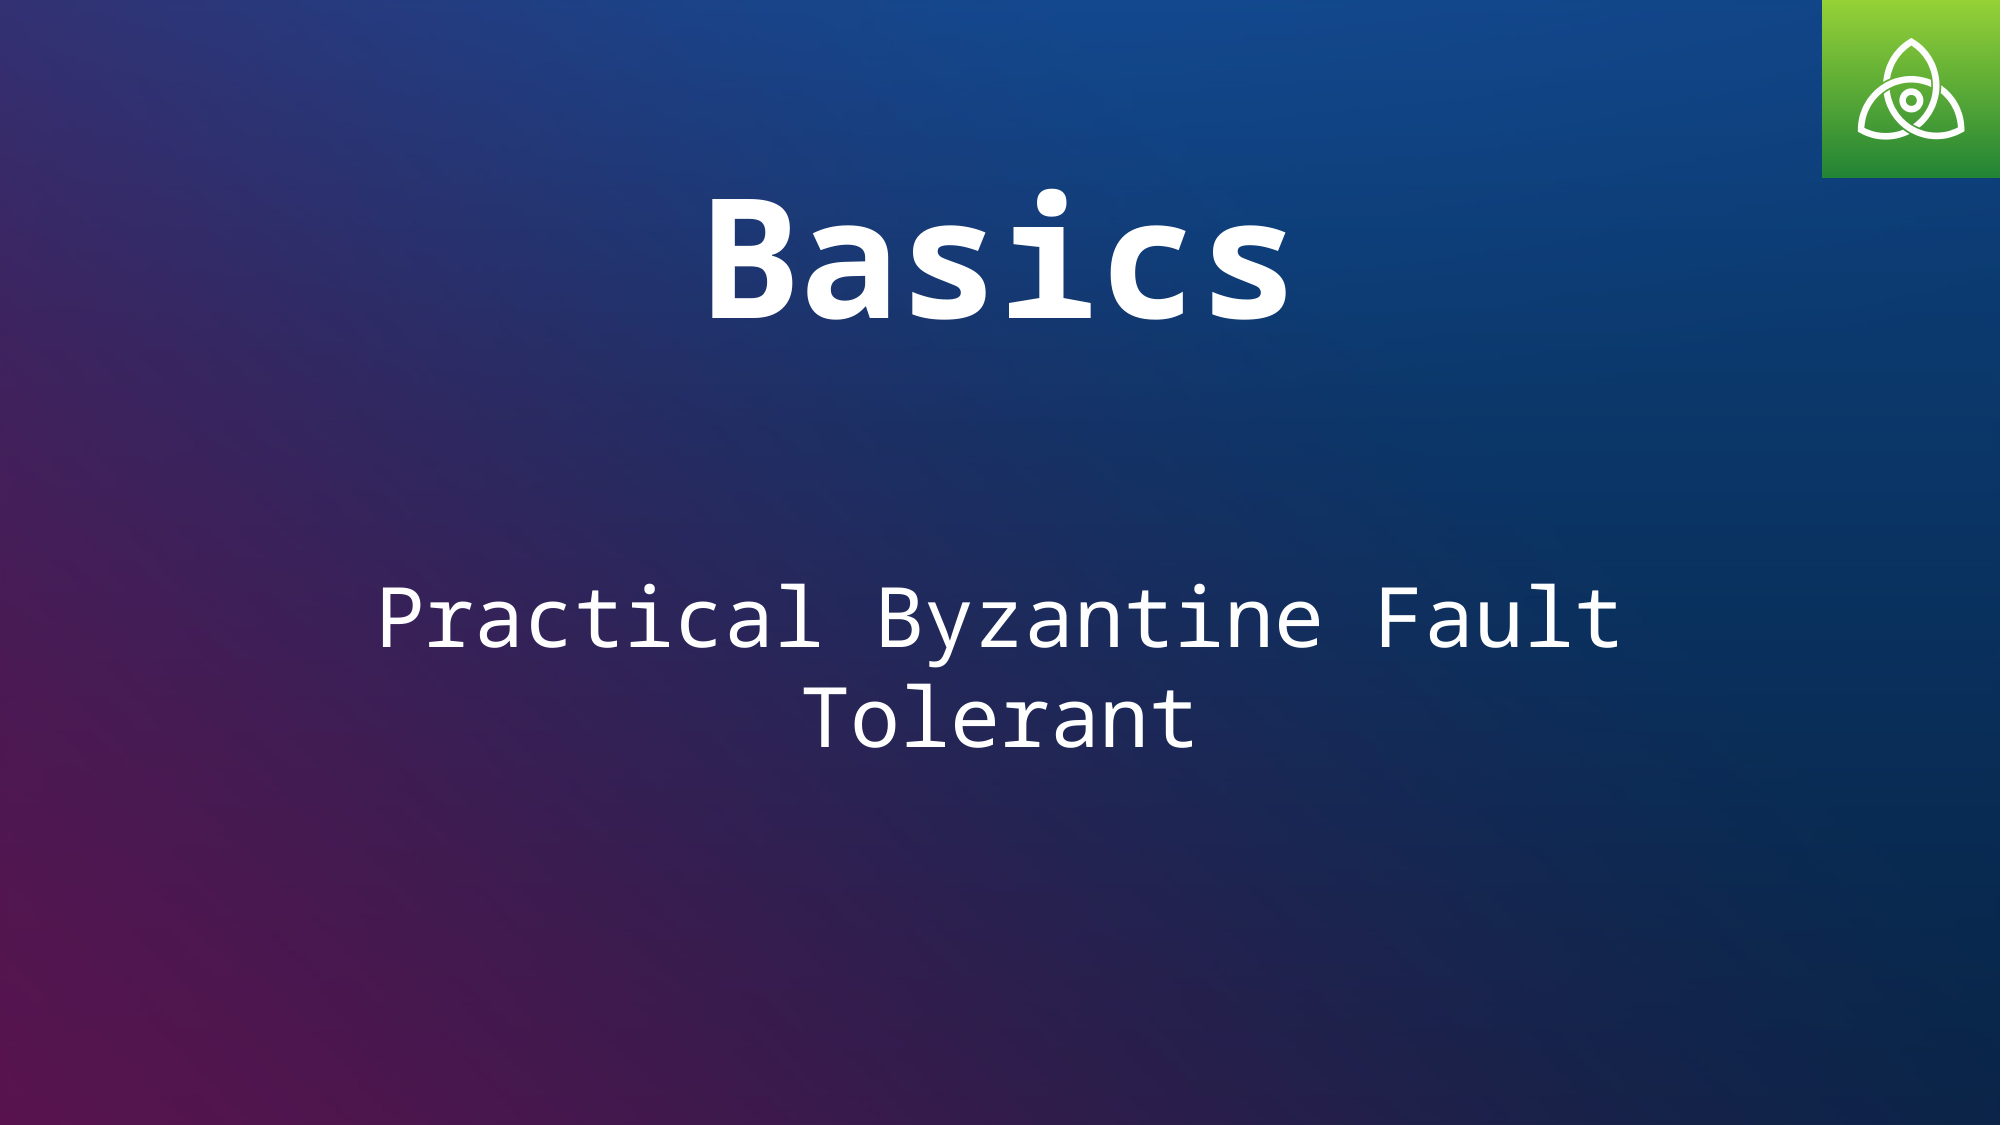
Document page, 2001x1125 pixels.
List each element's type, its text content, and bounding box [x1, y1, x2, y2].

text_box Basics [125, 162, 1875, 363]
picture [0, 0, 2000, 1125]
text_box Practical Byzantine Fault Tolerant [364, 556, 1636, 772]
